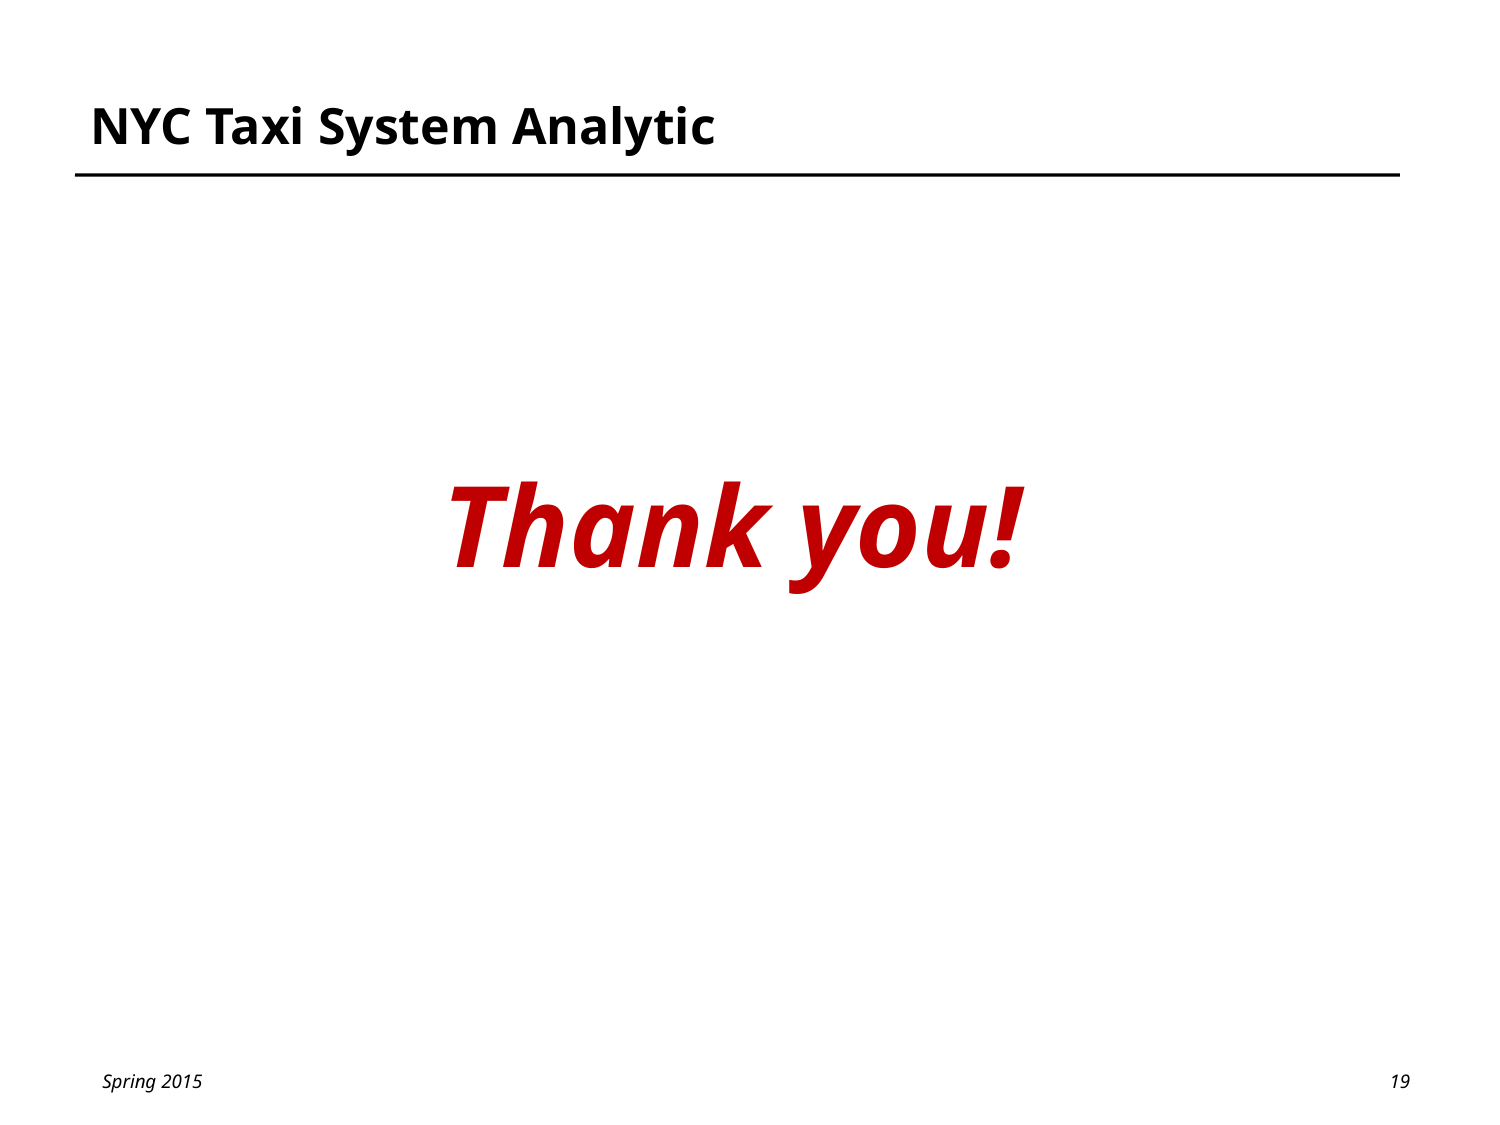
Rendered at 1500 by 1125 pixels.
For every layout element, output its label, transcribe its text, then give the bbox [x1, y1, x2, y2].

list Thank you! [93, 185, 1371, 1063]
slide_number 19 [1074, 1062, 1425, 1100]
title NYC Taxi System Analytic [75, 45, 1425, 163]
